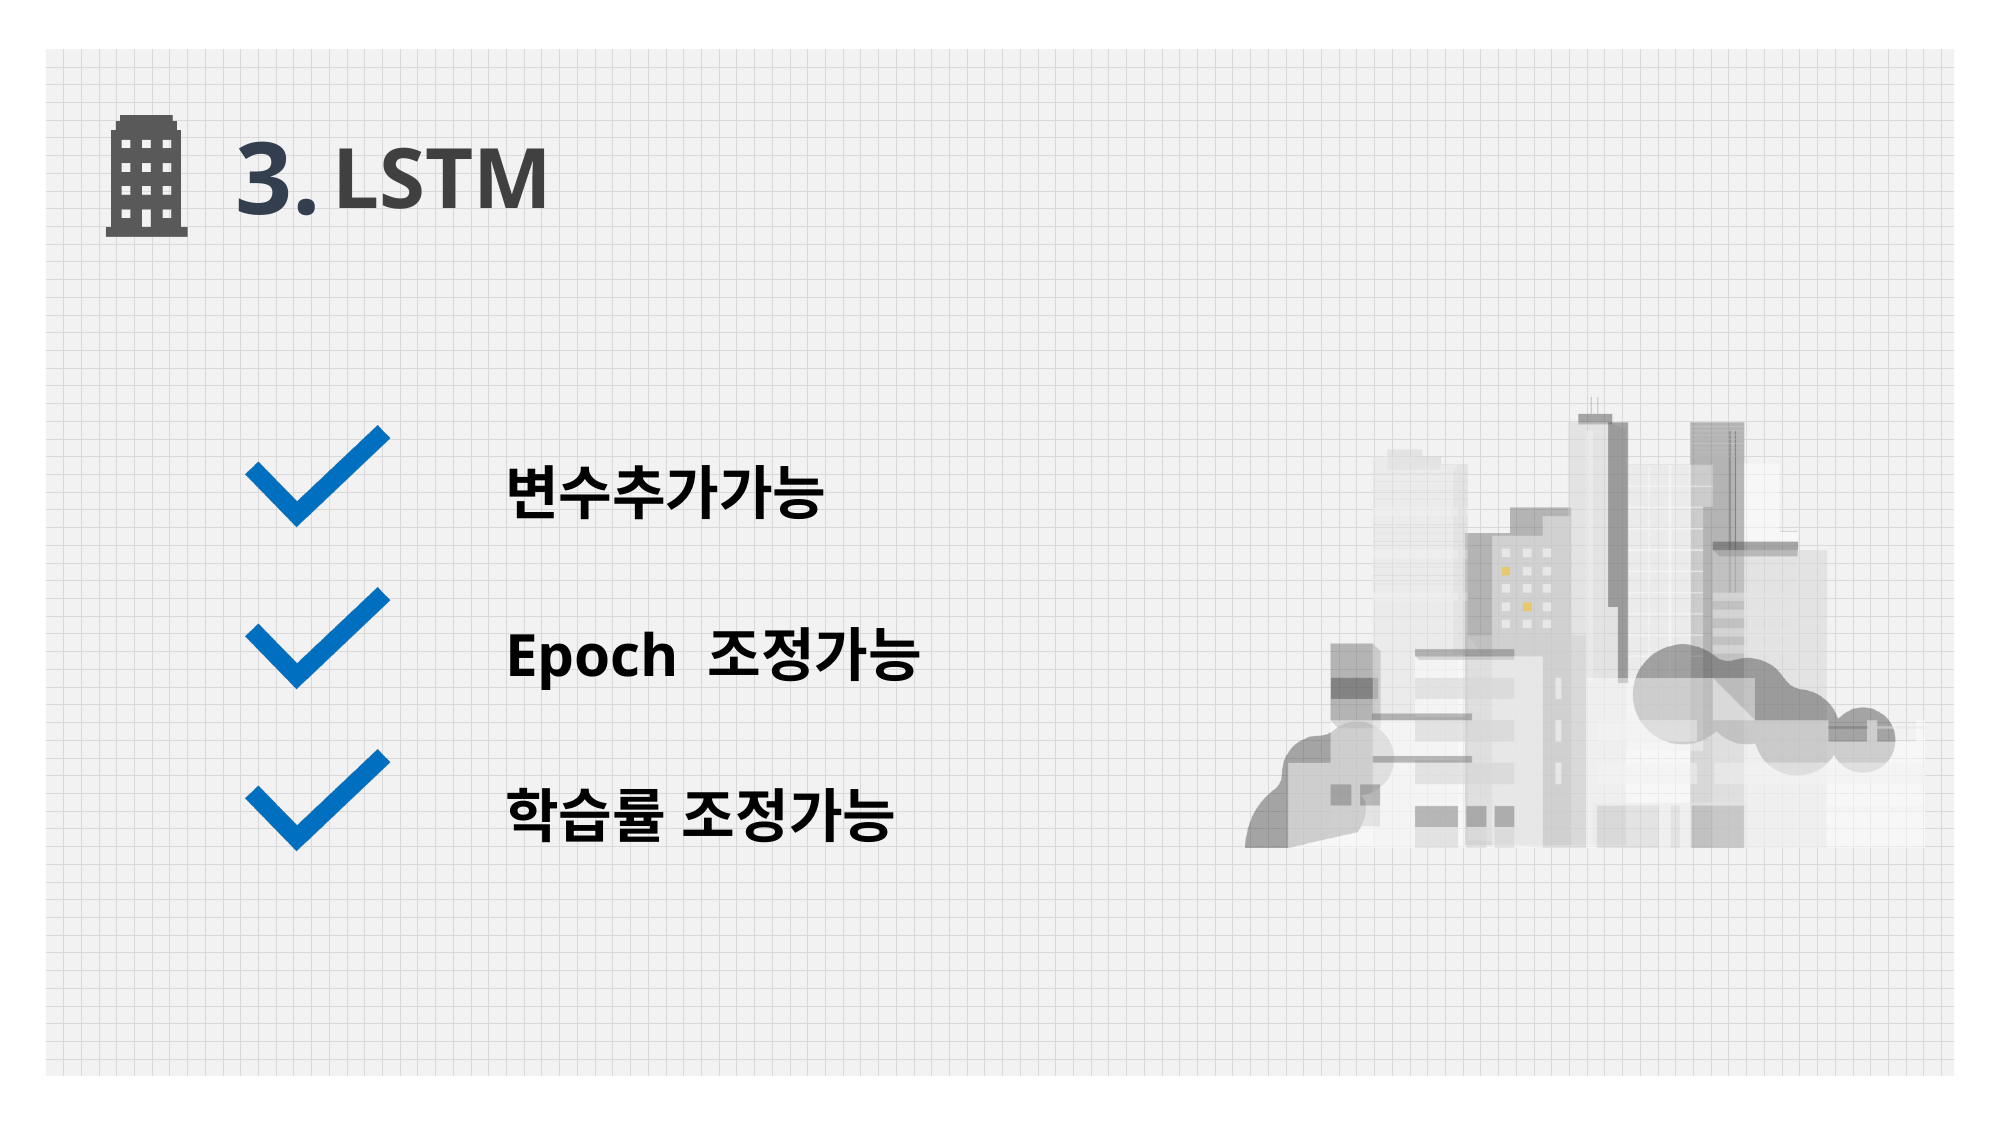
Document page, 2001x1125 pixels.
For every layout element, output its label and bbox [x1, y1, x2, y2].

text_box [242, 562, 1245, 713]
text_box [242, 724, 1245, 875]
text_box [242, 400, 1245, 551]
picture [1245, 337, 1925, 1018]
text_box [76, 106, 926, 245]
text_box [45, 48, 1955, 1077]
